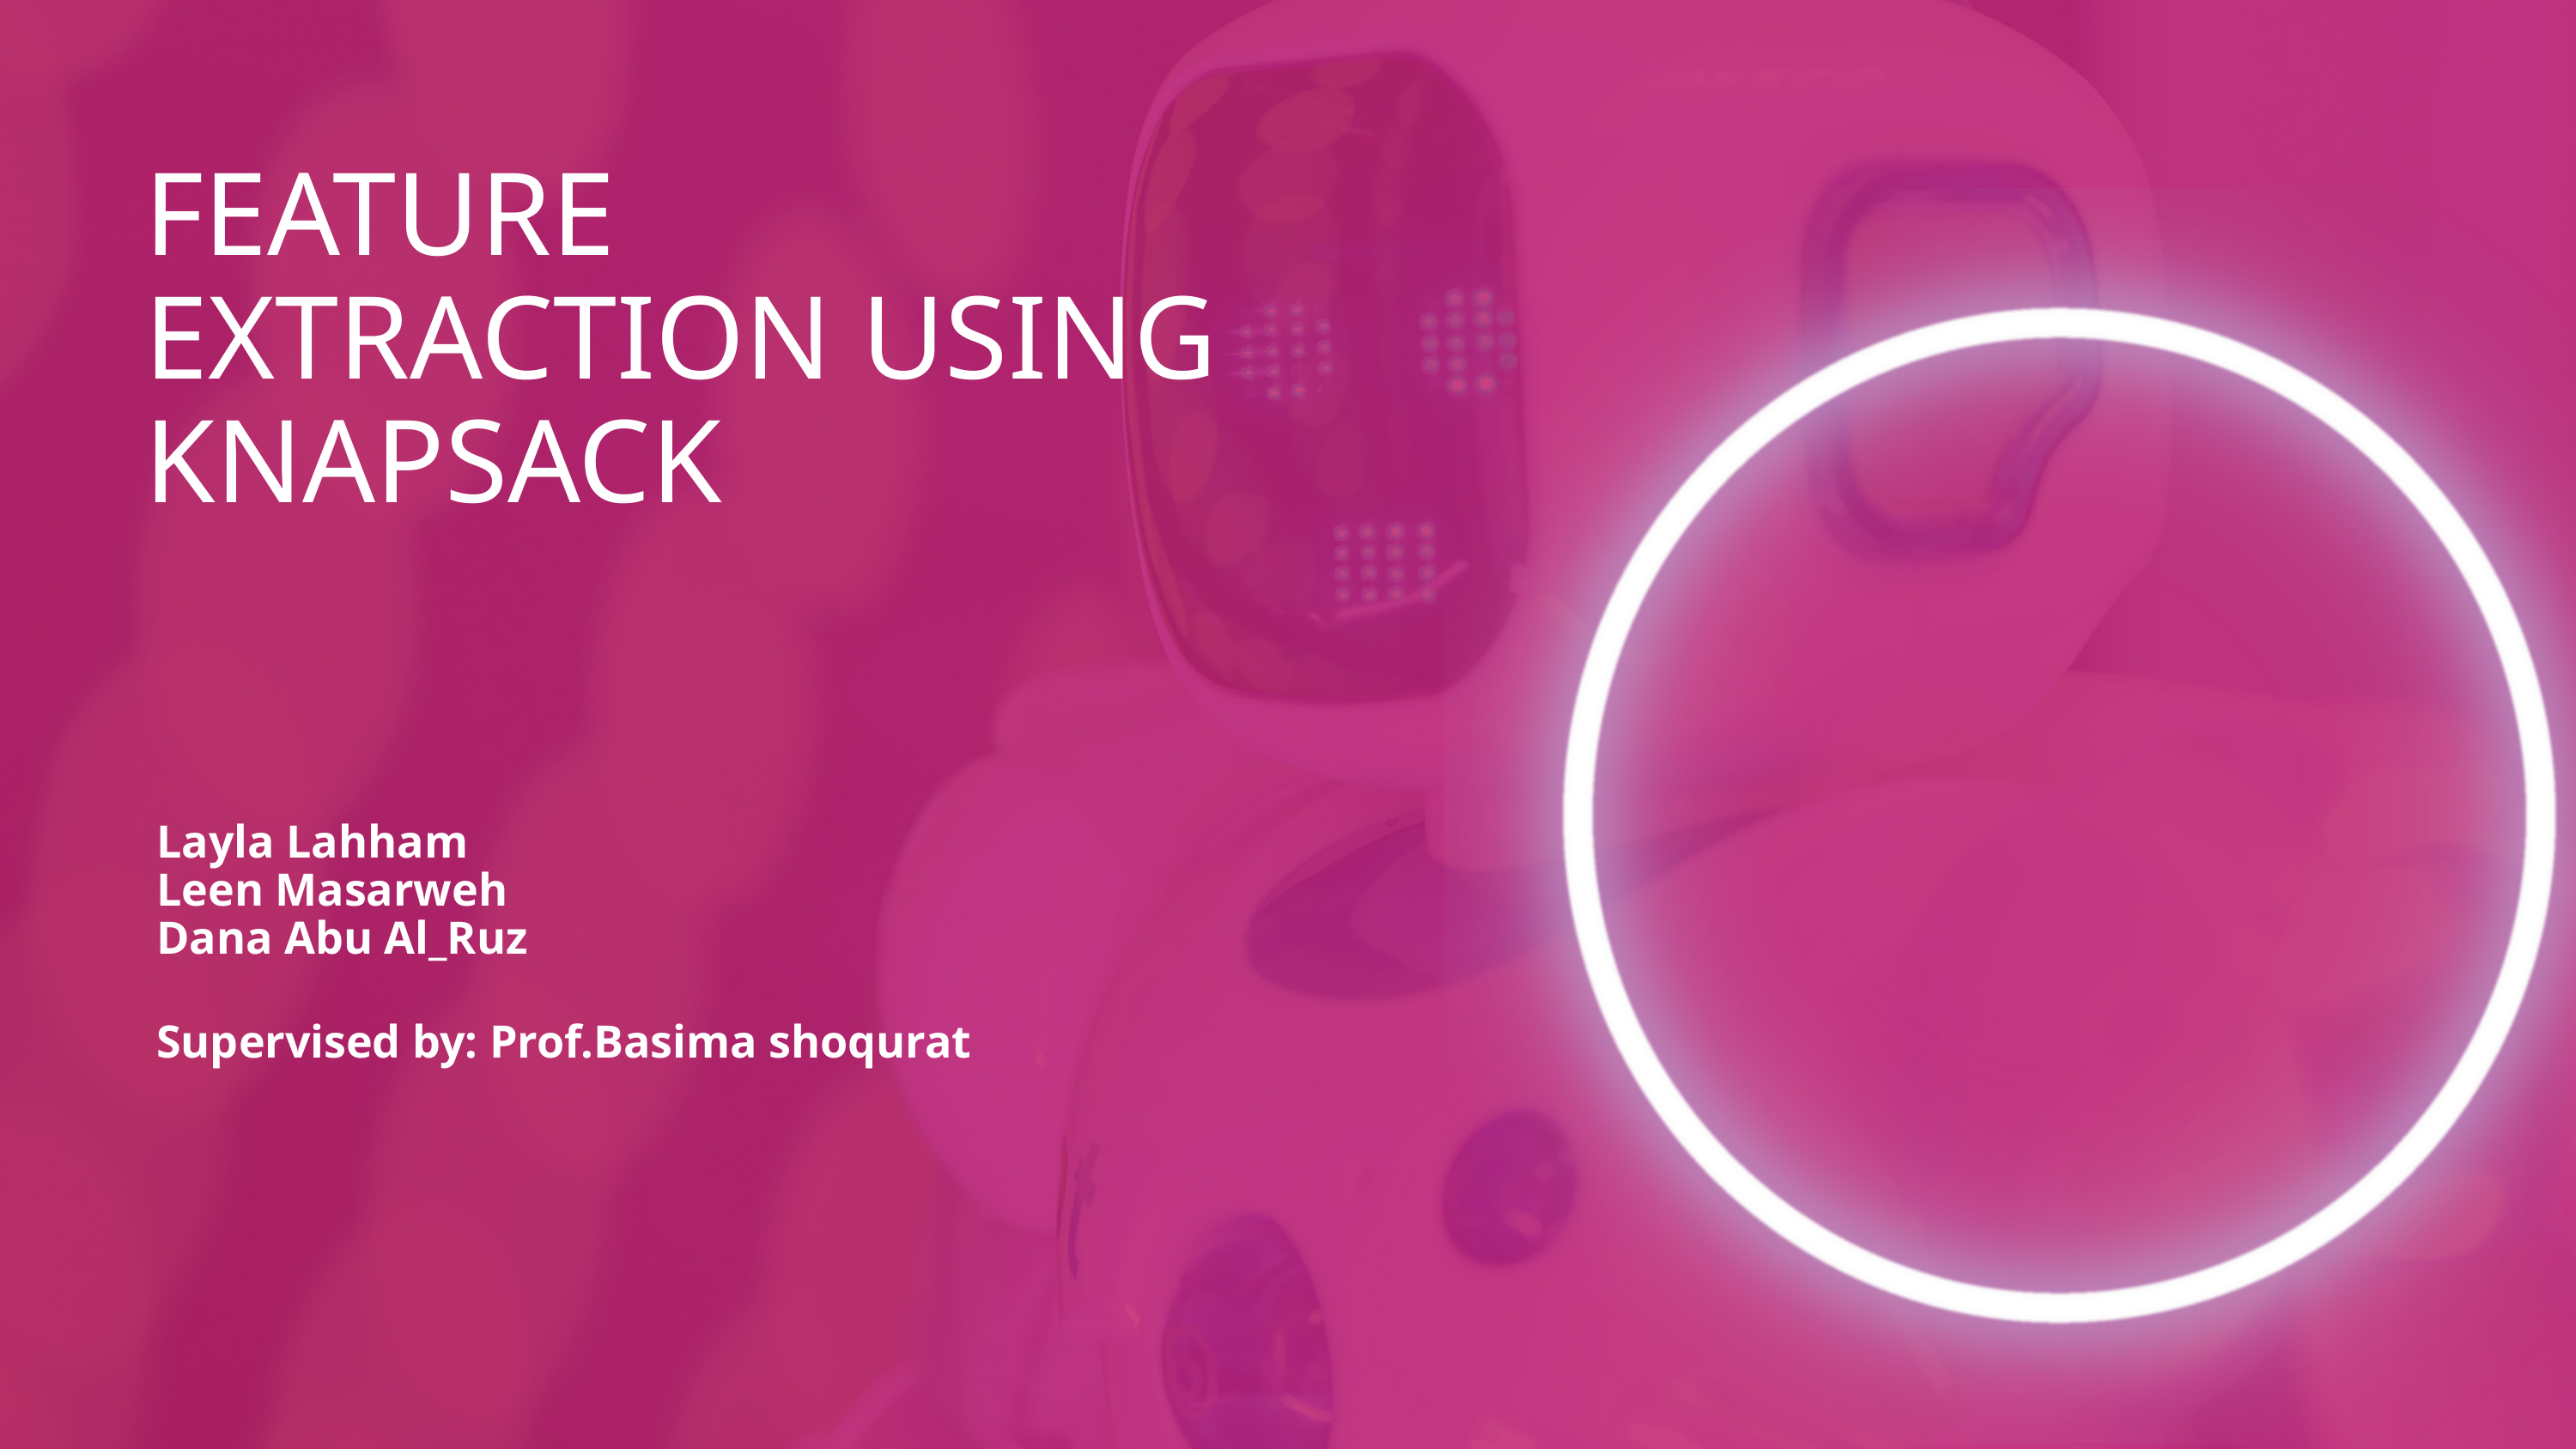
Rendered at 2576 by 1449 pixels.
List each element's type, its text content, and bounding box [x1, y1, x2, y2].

text_box FEATURE EXTRACTION USING KNAPSACK [144, 154, 1328, 525]
text_box [1443, 188, 2576, 1443]
text_box Supervised by: Prof.Basima shoqurat [156, 1018, 1109, 1068]
text_box Layla Lahham Leen Masarweh Dana Abu Al_Ruz [156, 818, 1109, 963]
text_box [0, 0, 2576, 1449]
